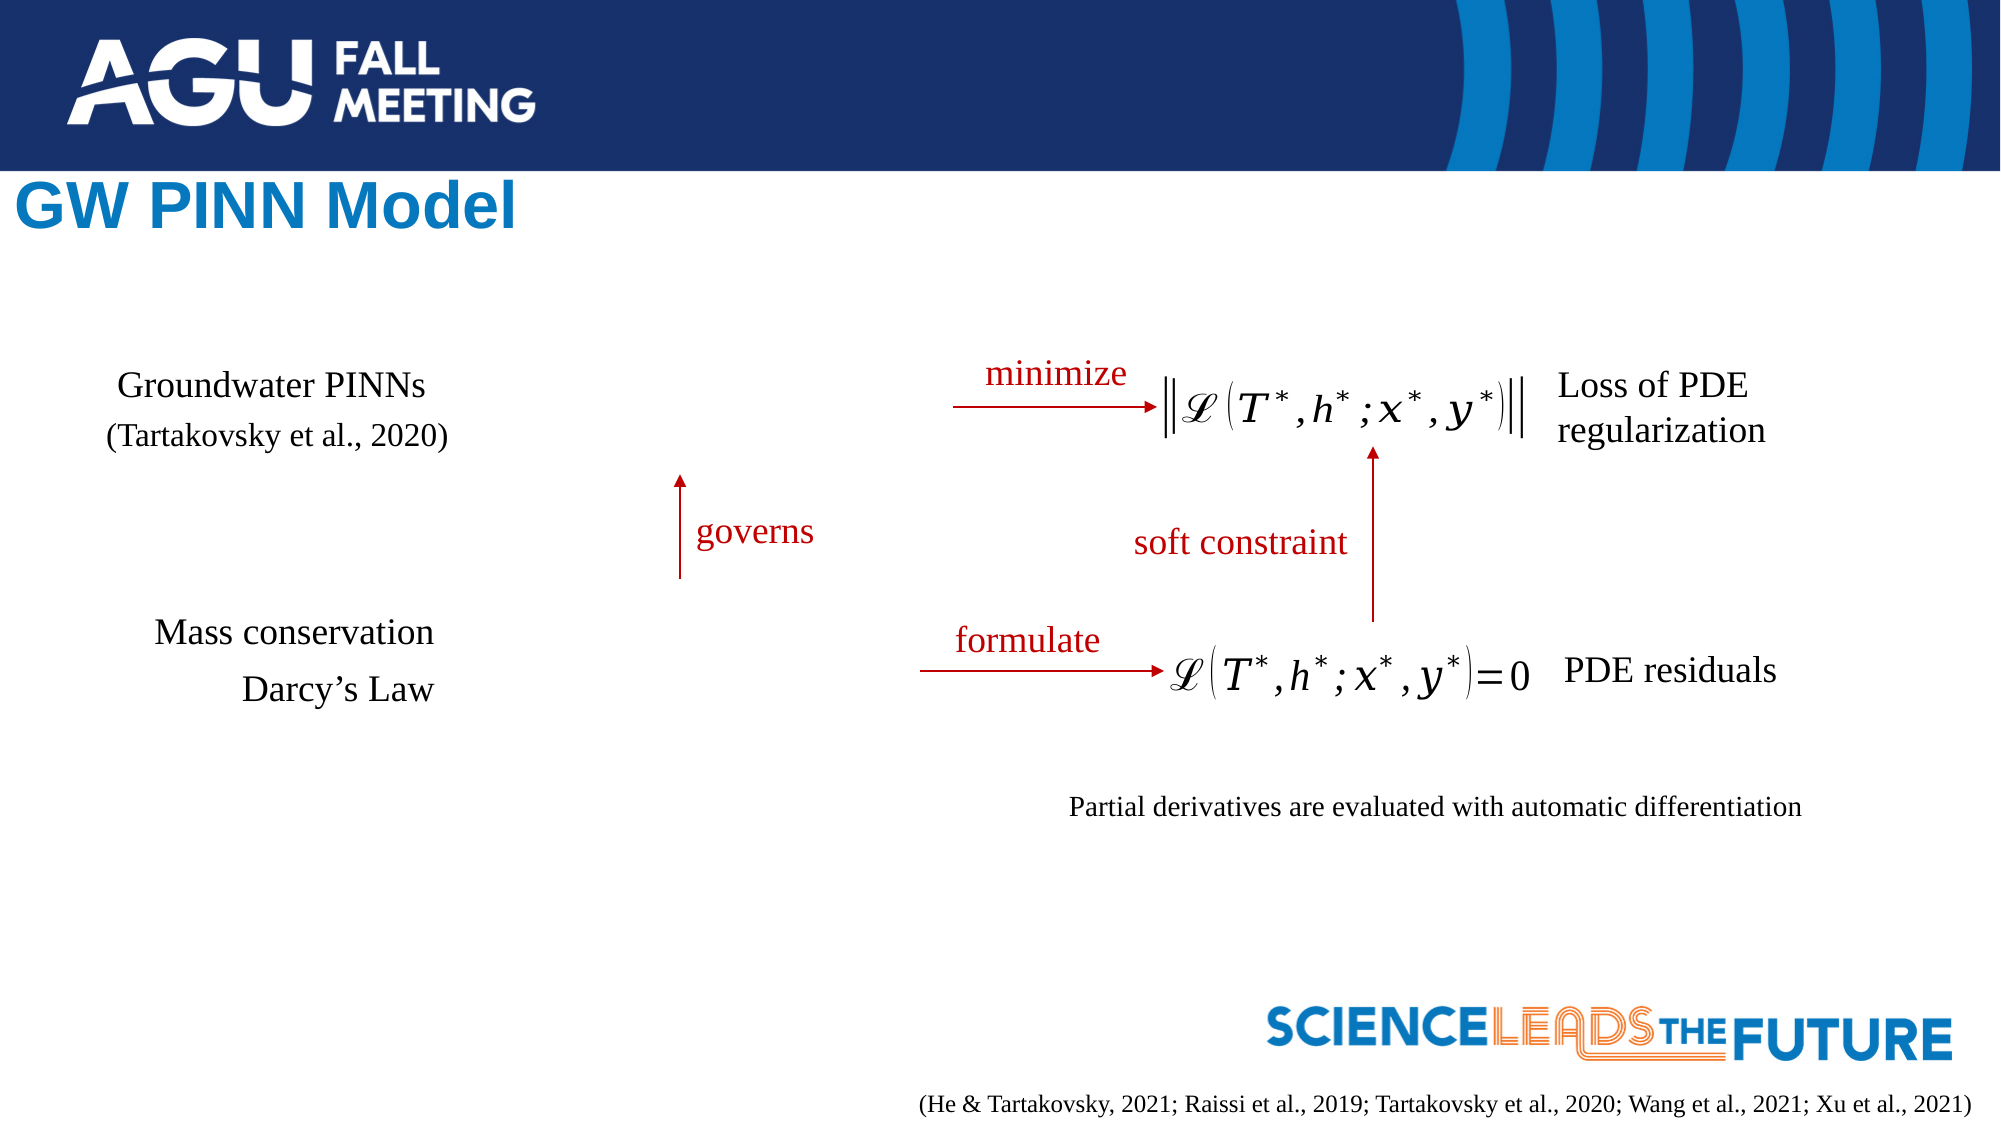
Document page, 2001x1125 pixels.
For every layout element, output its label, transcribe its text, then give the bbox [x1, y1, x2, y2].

text_box Groundwater PINNs [102, 353, 462, 406]
text_box (Tartakovsky et al., 2020) [91, 406, 464, 461]
text_box governs [681, 498, 862, 559]
text_box PDE residuals [1548, 637, 1808, 698]
text_box soft constraint [1119, 509, 1368, 570]
text_box (He & Tartakovsky, 2021; Raissi et al., 2019; Tartakovsky et al., 2020; Wang et al., 2021; Xu et al., 2021) [904, 1080, 2000, 1125]
picture [0, 0, 2001, 1125]
text_box Loss of PDE regularization [1542, 353, 1869, 458]
title GW PINN Model [0, 171, 1543, 234]
text_box formulate [939, 607, 1148, 668]
text_box Mass conservation Darcy’s Law [132, 599, 450, 717]
text_box minimize [970, 340, 1152, 401]
